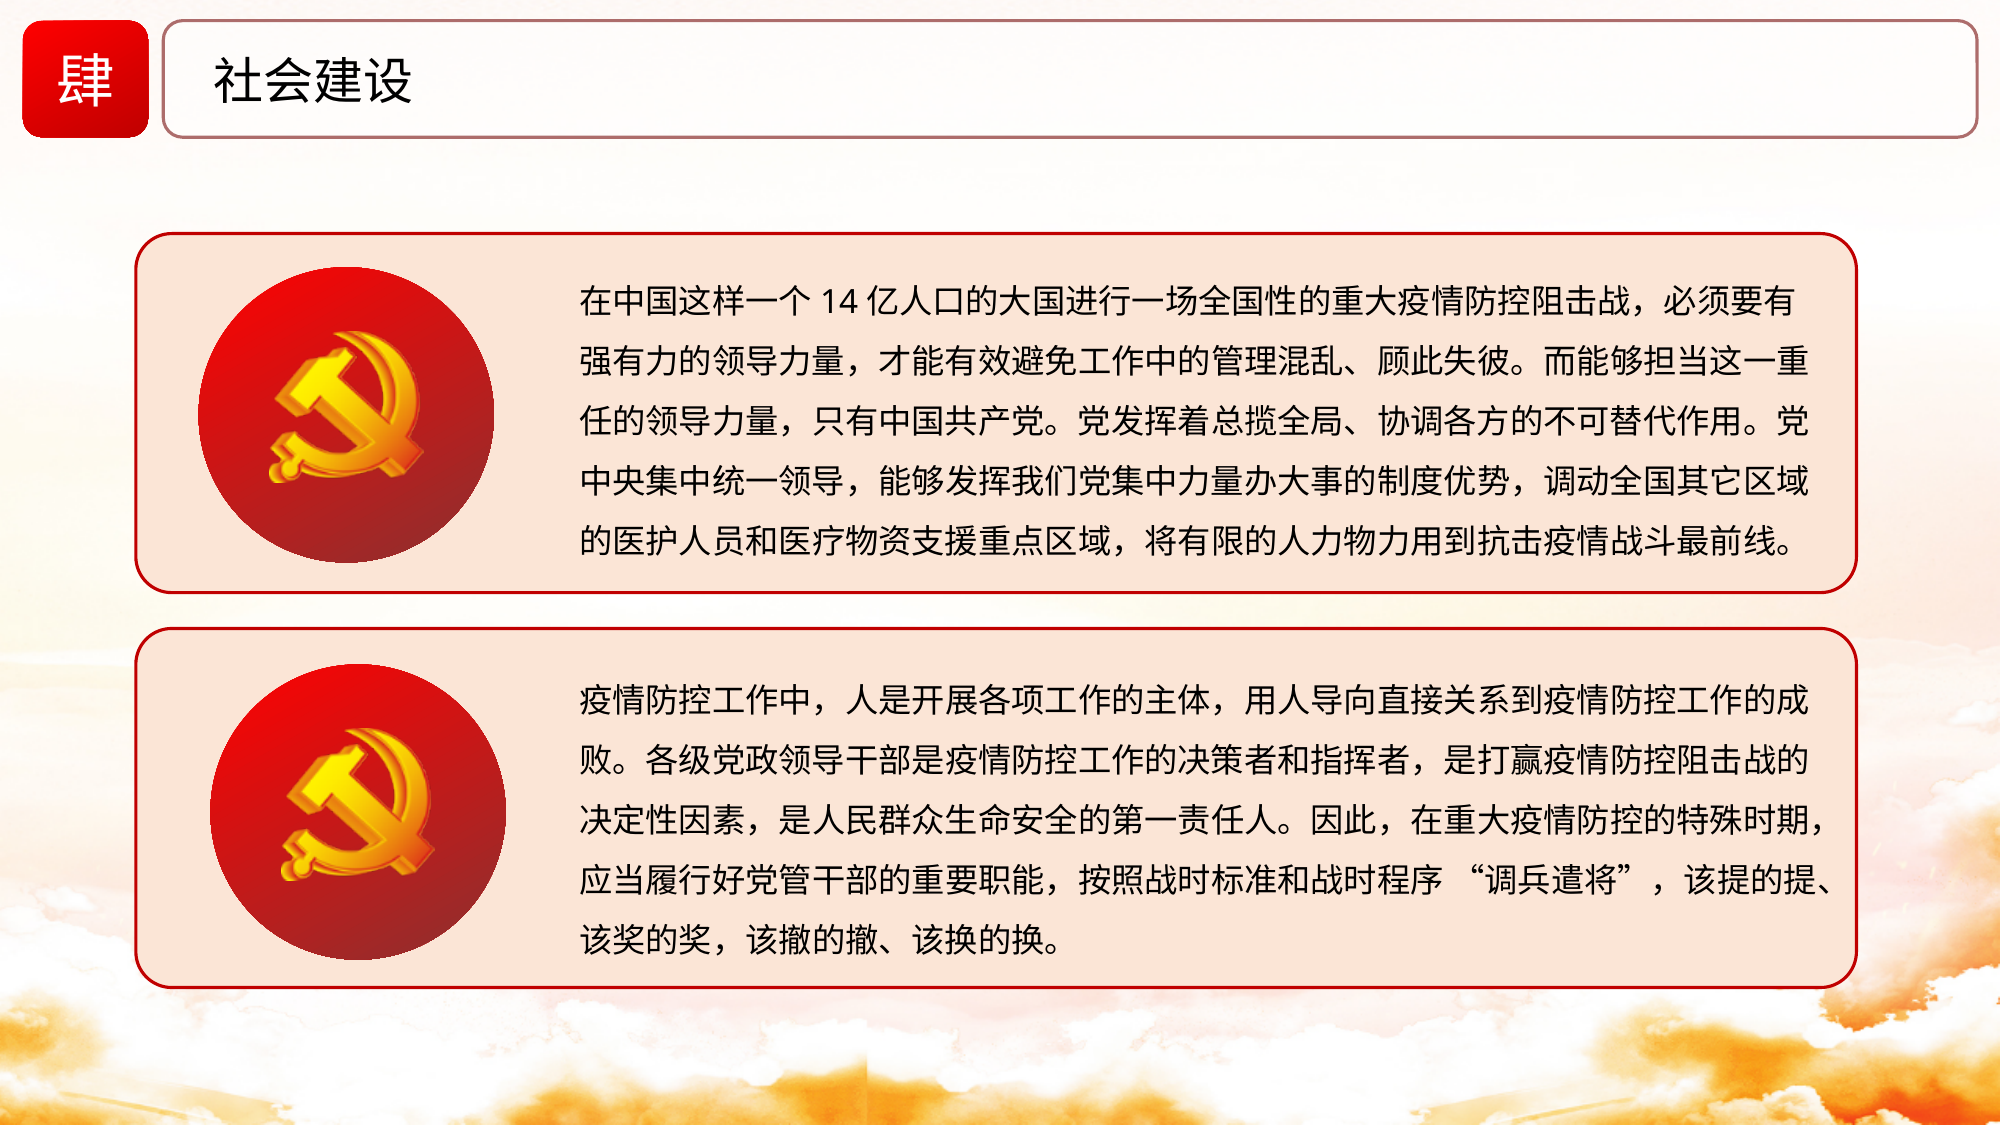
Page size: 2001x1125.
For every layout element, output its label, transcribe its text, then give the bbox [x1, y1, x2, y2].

text_box [197, 266, 495, 564]
text_box [209, 663, 507, 961]
text_box [134, 232, 1858, 594]
text_box 疫情防控工作中，人是开展各项工作的主体，用人导向直接关系到疫情防控工作的成败。各级党政领导干部是疫情防控工作的决策者和指挥者，是打赢疫情防控阻击战的决定性因素，是人民群众生命安全的第一责任人。因此，在重大疫情防控的特殊时期，应当履行好党管干部的重要职能，按照战时标准和战时程序 “调兵遣将”，该提的提、该奖的奖，该撤的撤、该换的换。 [564, 651, 1836, 966]
text_box 在中国这样一个14亿人口的大国进行一场全国性的重大疫情防控阻击战，必须要有强有力的领导力量，才能有效避免工作中的管理混乱、顾此失彼。而能够担当这一重任的领导力量，只有中国共产党。党发挥着总揽全局、协调各方的不可替代作用。党中央集中统一领导，能够发挥我们党集中力量办大事的制度优势，调动全国其它区域的医护人员和医疗物资支援重点区域，将有限的人力物力用到抗击疫情战斗最前线。 [564, 253, 1836, 568]
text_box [22, 20, 1978, 138]
text_box [134, 627, 1858, 989]
picture [0, 0, 2000, 1125]
